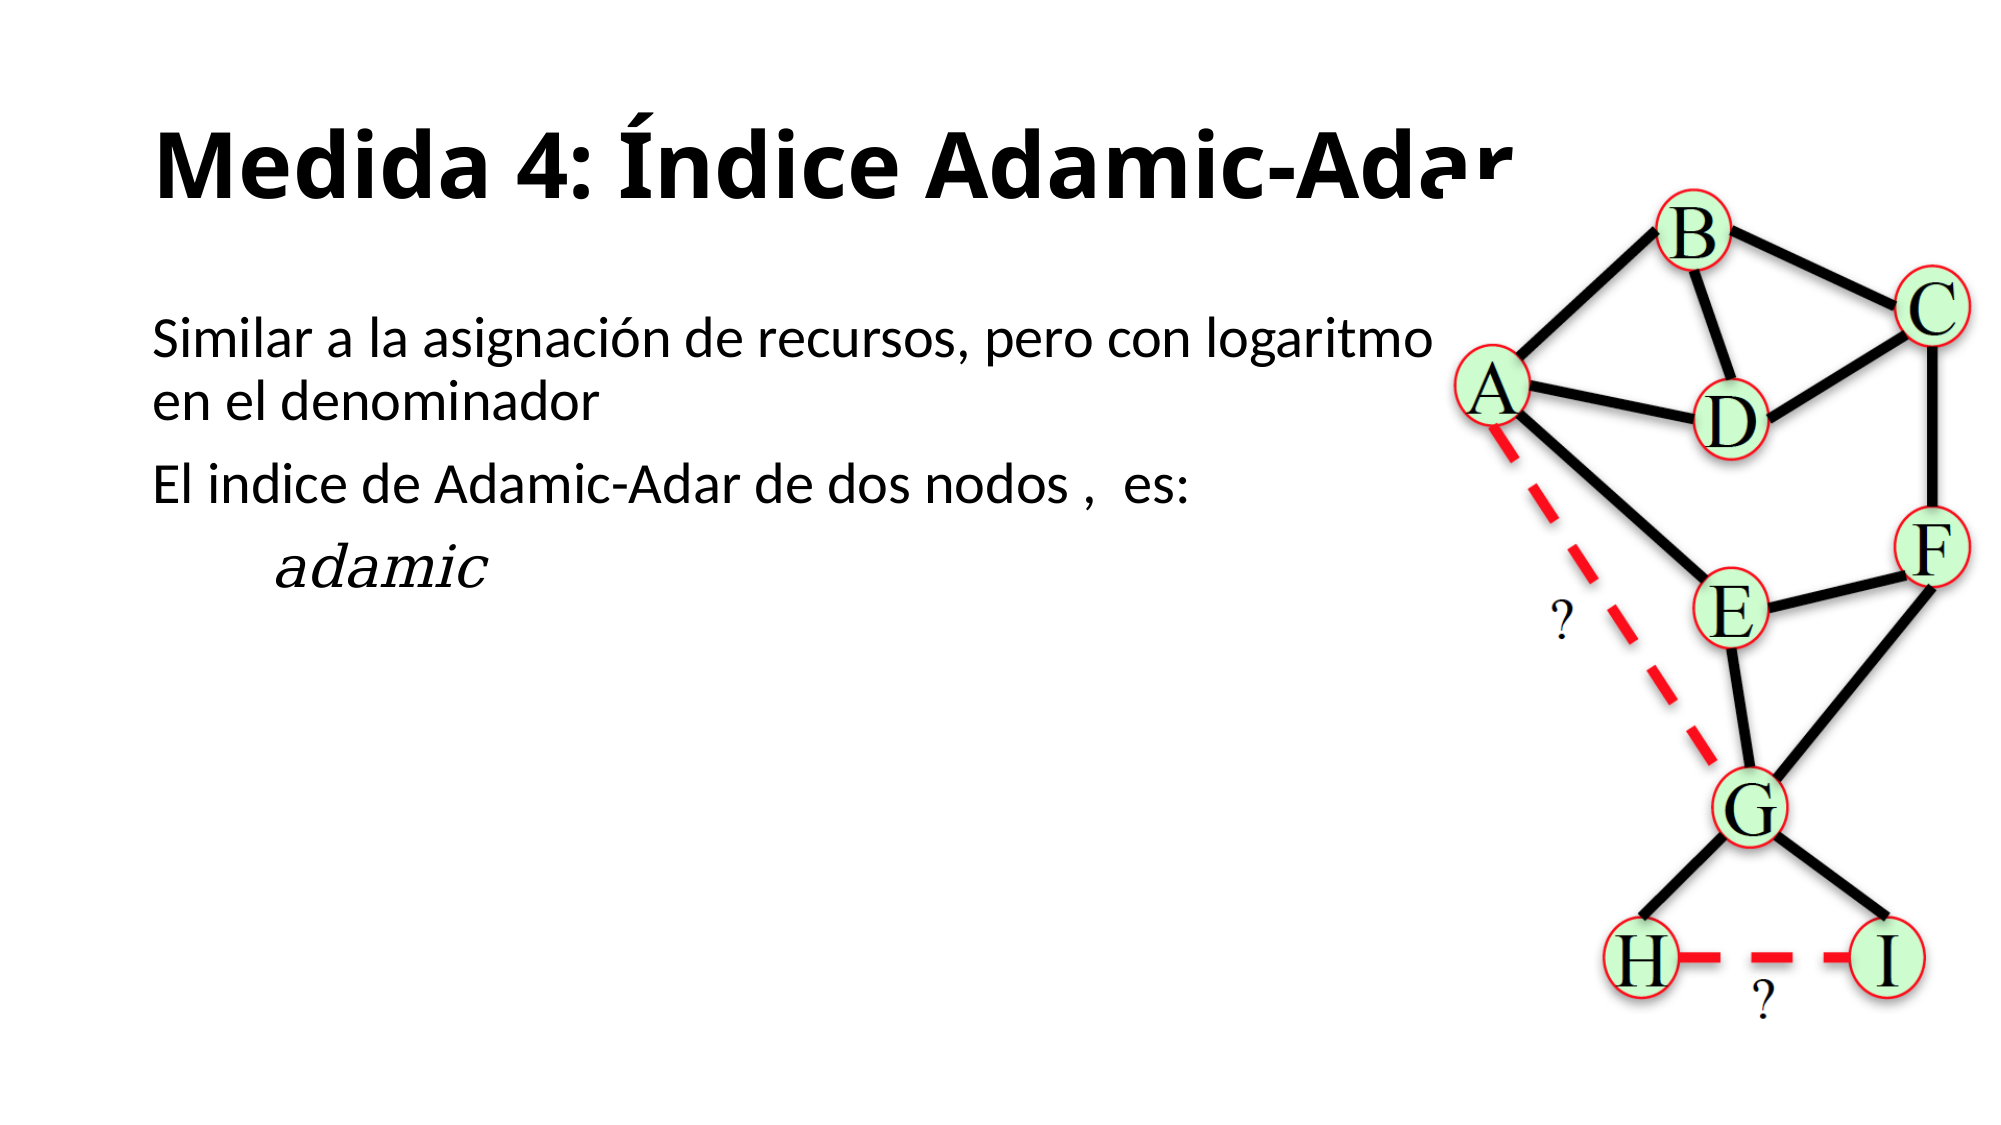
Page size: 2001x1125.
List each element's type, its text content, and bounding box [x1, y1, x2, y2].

title Medida 4: Índice Adamic-Adar [137, 59, 1863, 278]
picture [1443, 179, 1998, 1024]
